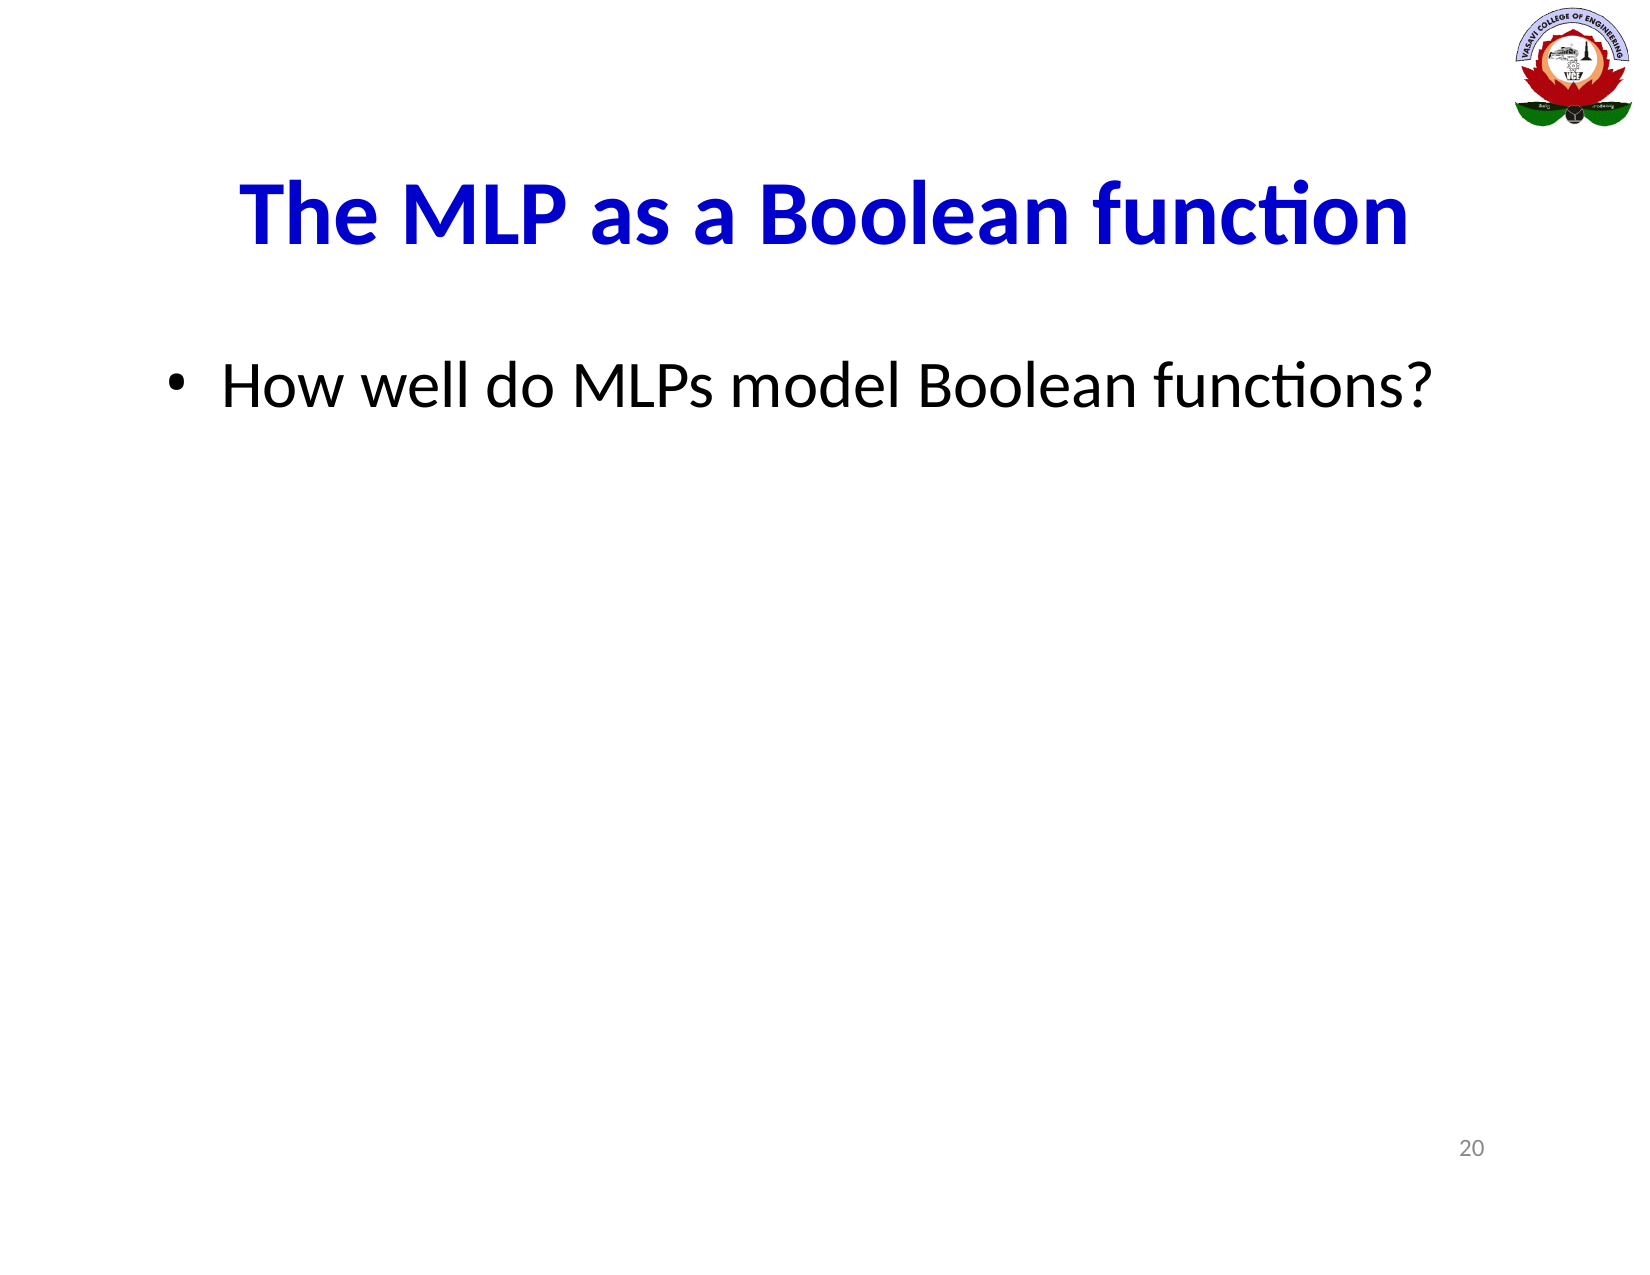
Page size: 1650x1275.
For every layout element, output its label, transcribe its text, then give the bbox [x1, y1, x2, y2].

title The MLP as a Boolean function [237, 150, 1413, 338]
picture [1494, 0, 1650, 144]
text_box 20 [1457, 1135, 1487, 1162]
text_box How well do MLPs model Boolean functions? [162, 338, 1442, 421]
